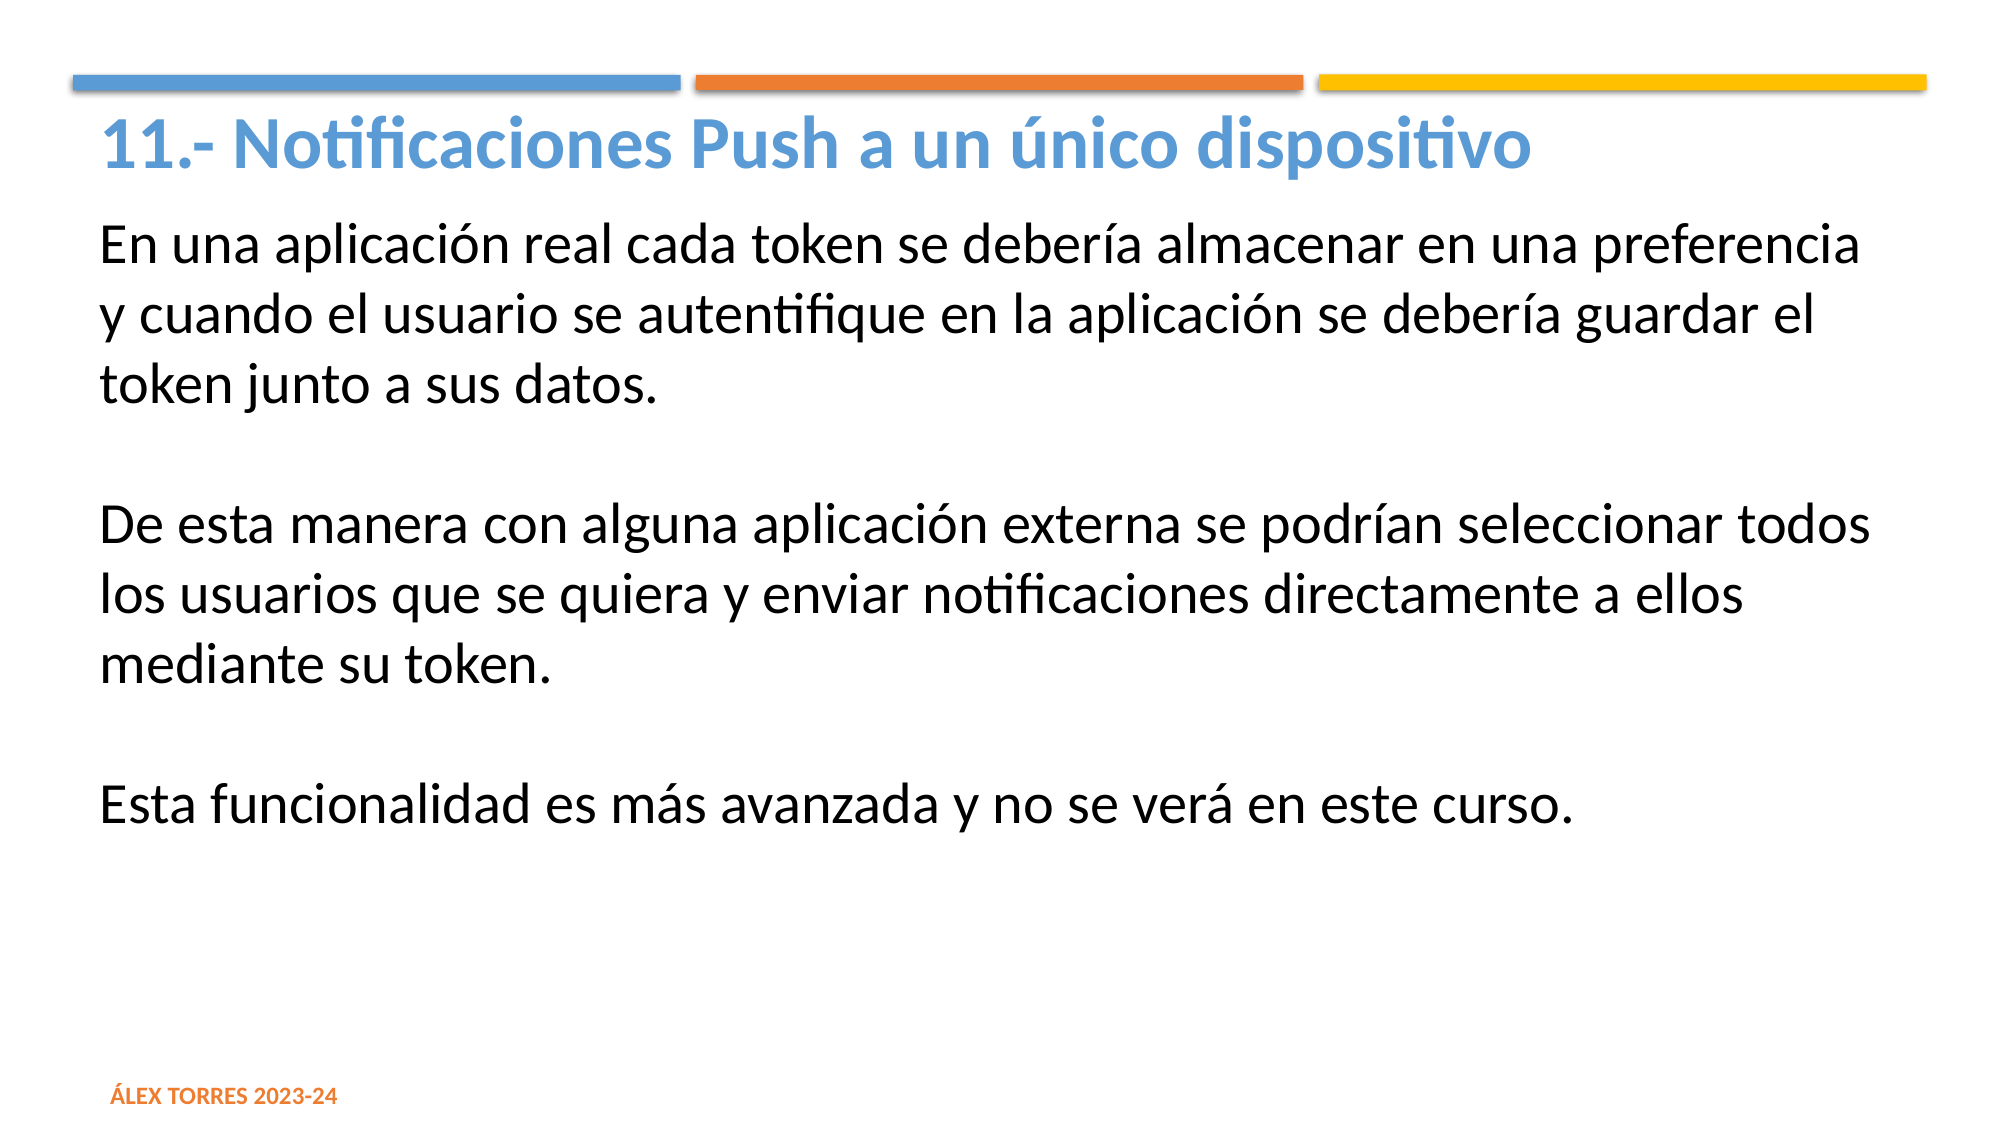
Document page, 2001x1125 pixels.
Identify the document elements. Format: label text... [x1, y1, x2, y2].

text_box En una aplicación real cada token se debería almacenar en una preferencia y cuando el usuario se autentifique en la aplicación se debería guardar el token junto a sus datos. De esta manera con alguna aplicación externa se podrían seleccionar todos los usuarios que se quiera y enviar notificaciones directamente a ellos mediante su token. Esta funcionalidad es más avanzada y no se verá en este curso. [85, 190, 1915, 1074]
text_box 11.- Notificaciones Push a un único dispositivo [85, 78, 1915, 188]
